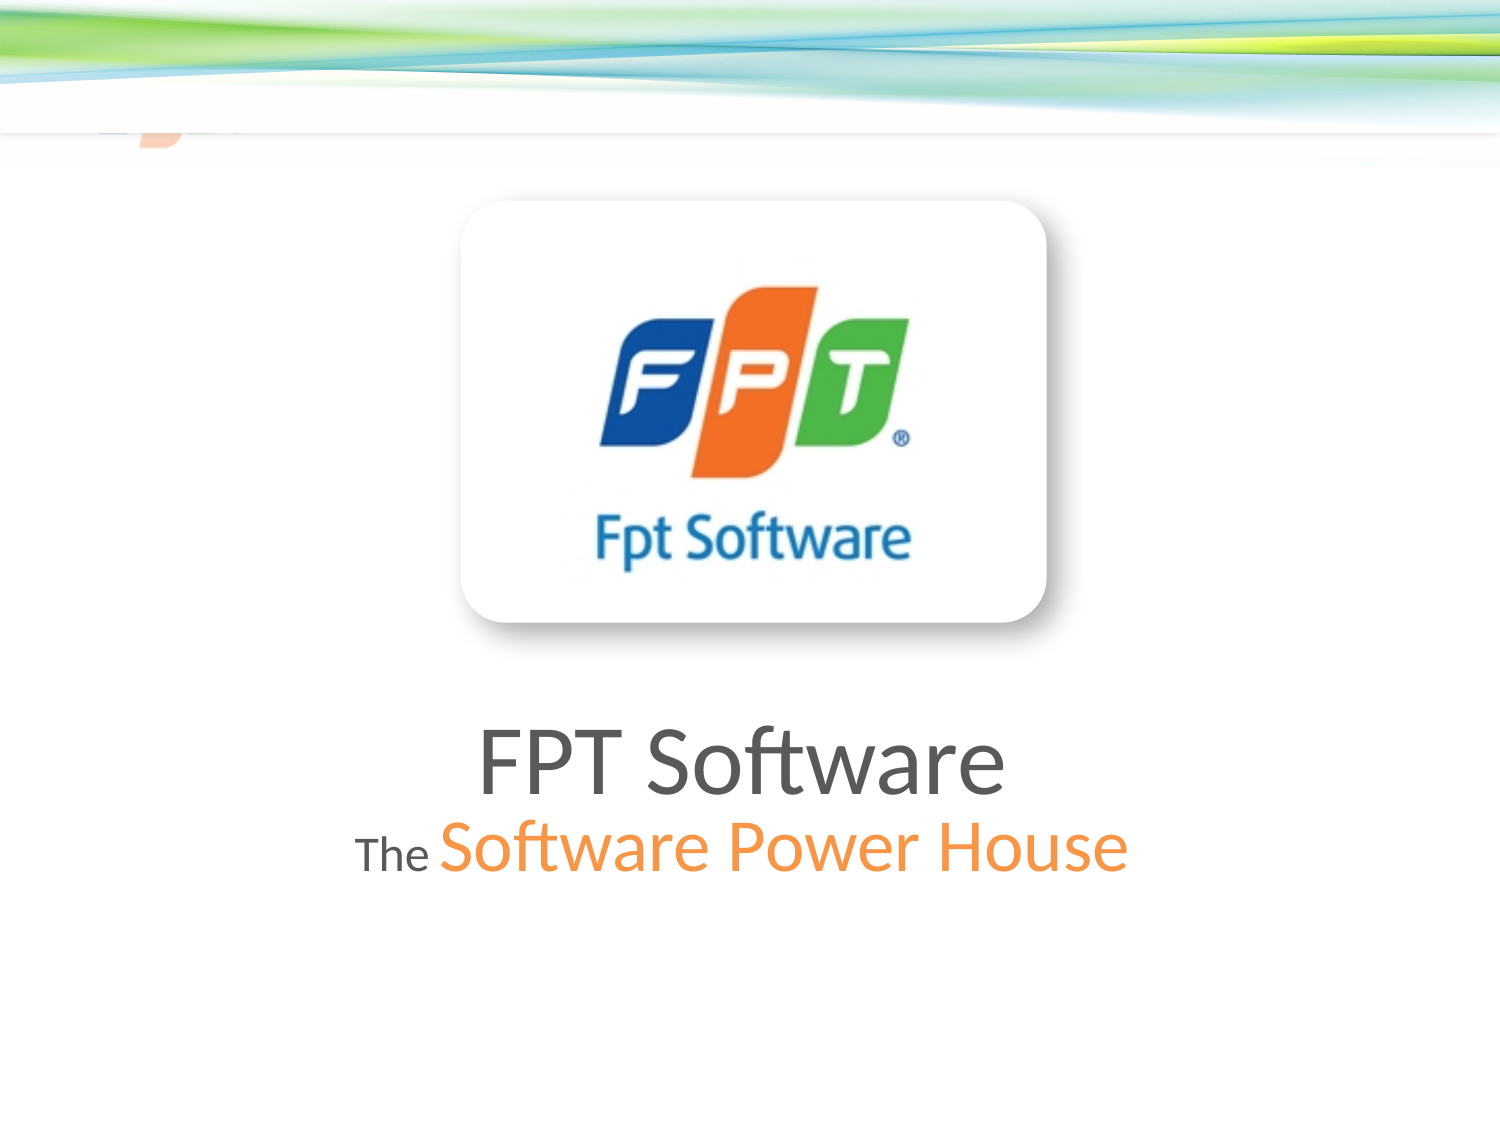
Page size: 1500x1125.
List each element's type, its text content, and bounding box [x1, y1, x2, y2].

picture [501, 255, 996, 596]
text_box [460, 199, 1048, 624]
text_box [0, 0, 1500, 166]
text_box FPT Software The Software Power House [74, 709, 1425, 984]
